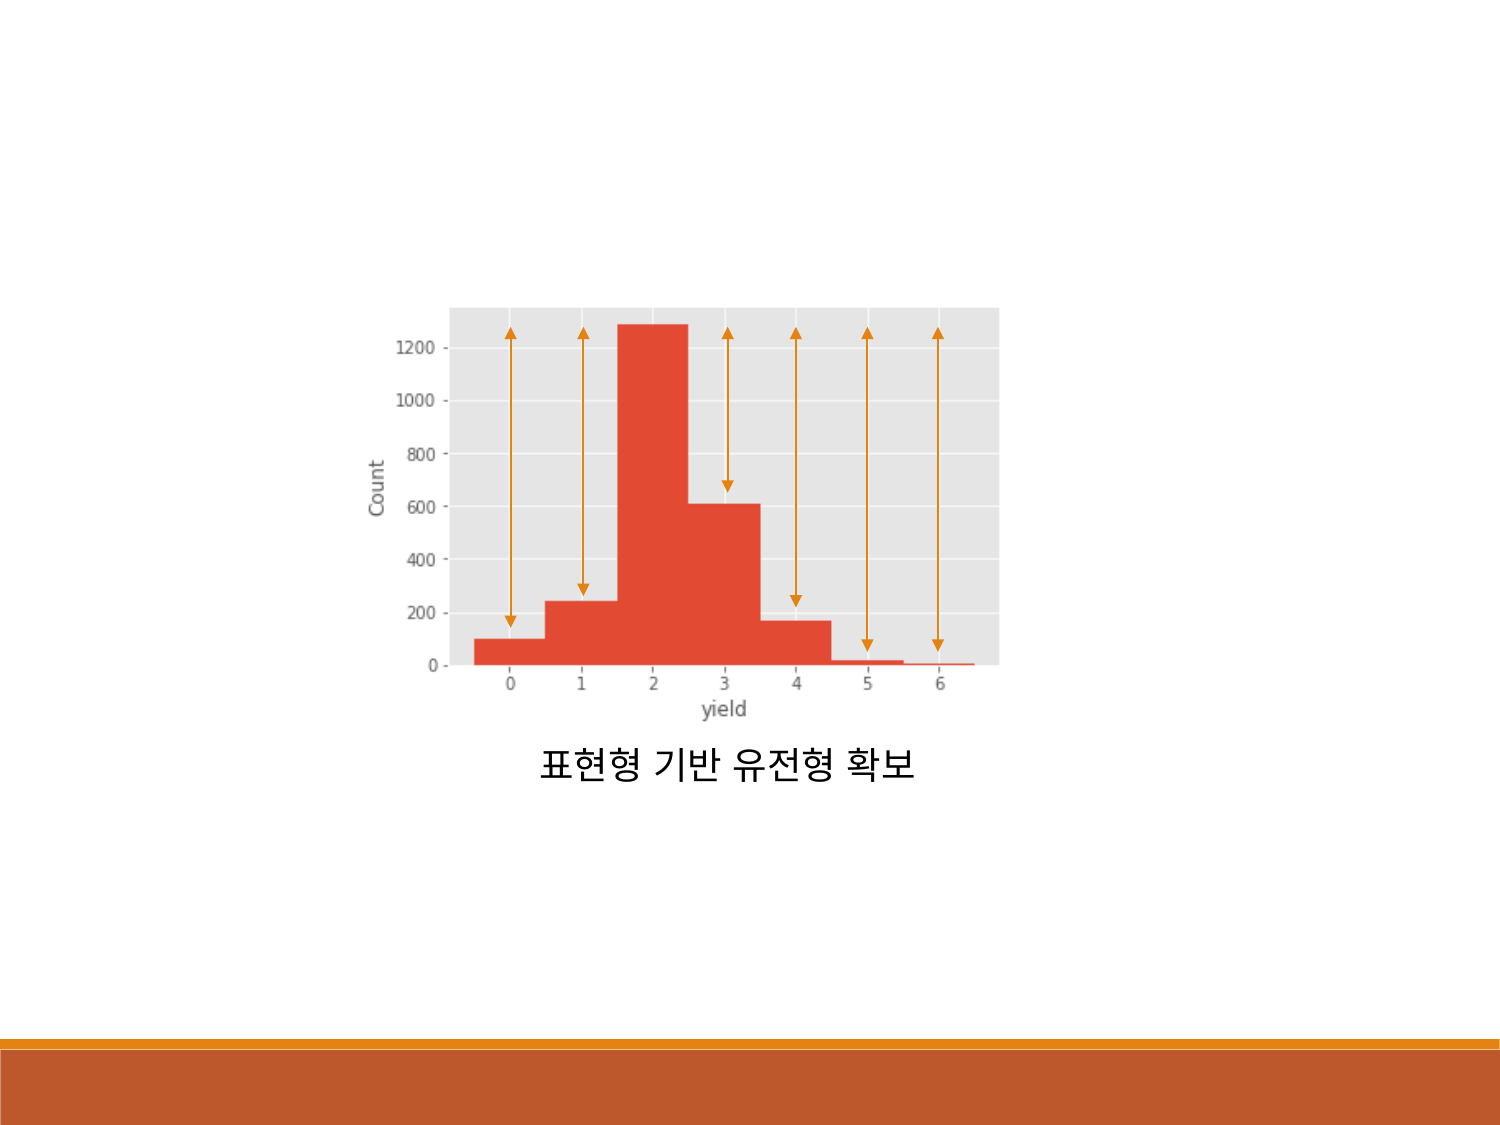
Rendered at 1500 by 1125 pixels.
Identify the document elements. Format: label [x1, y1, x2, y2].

text_box [355, 289, 1016, 796]
